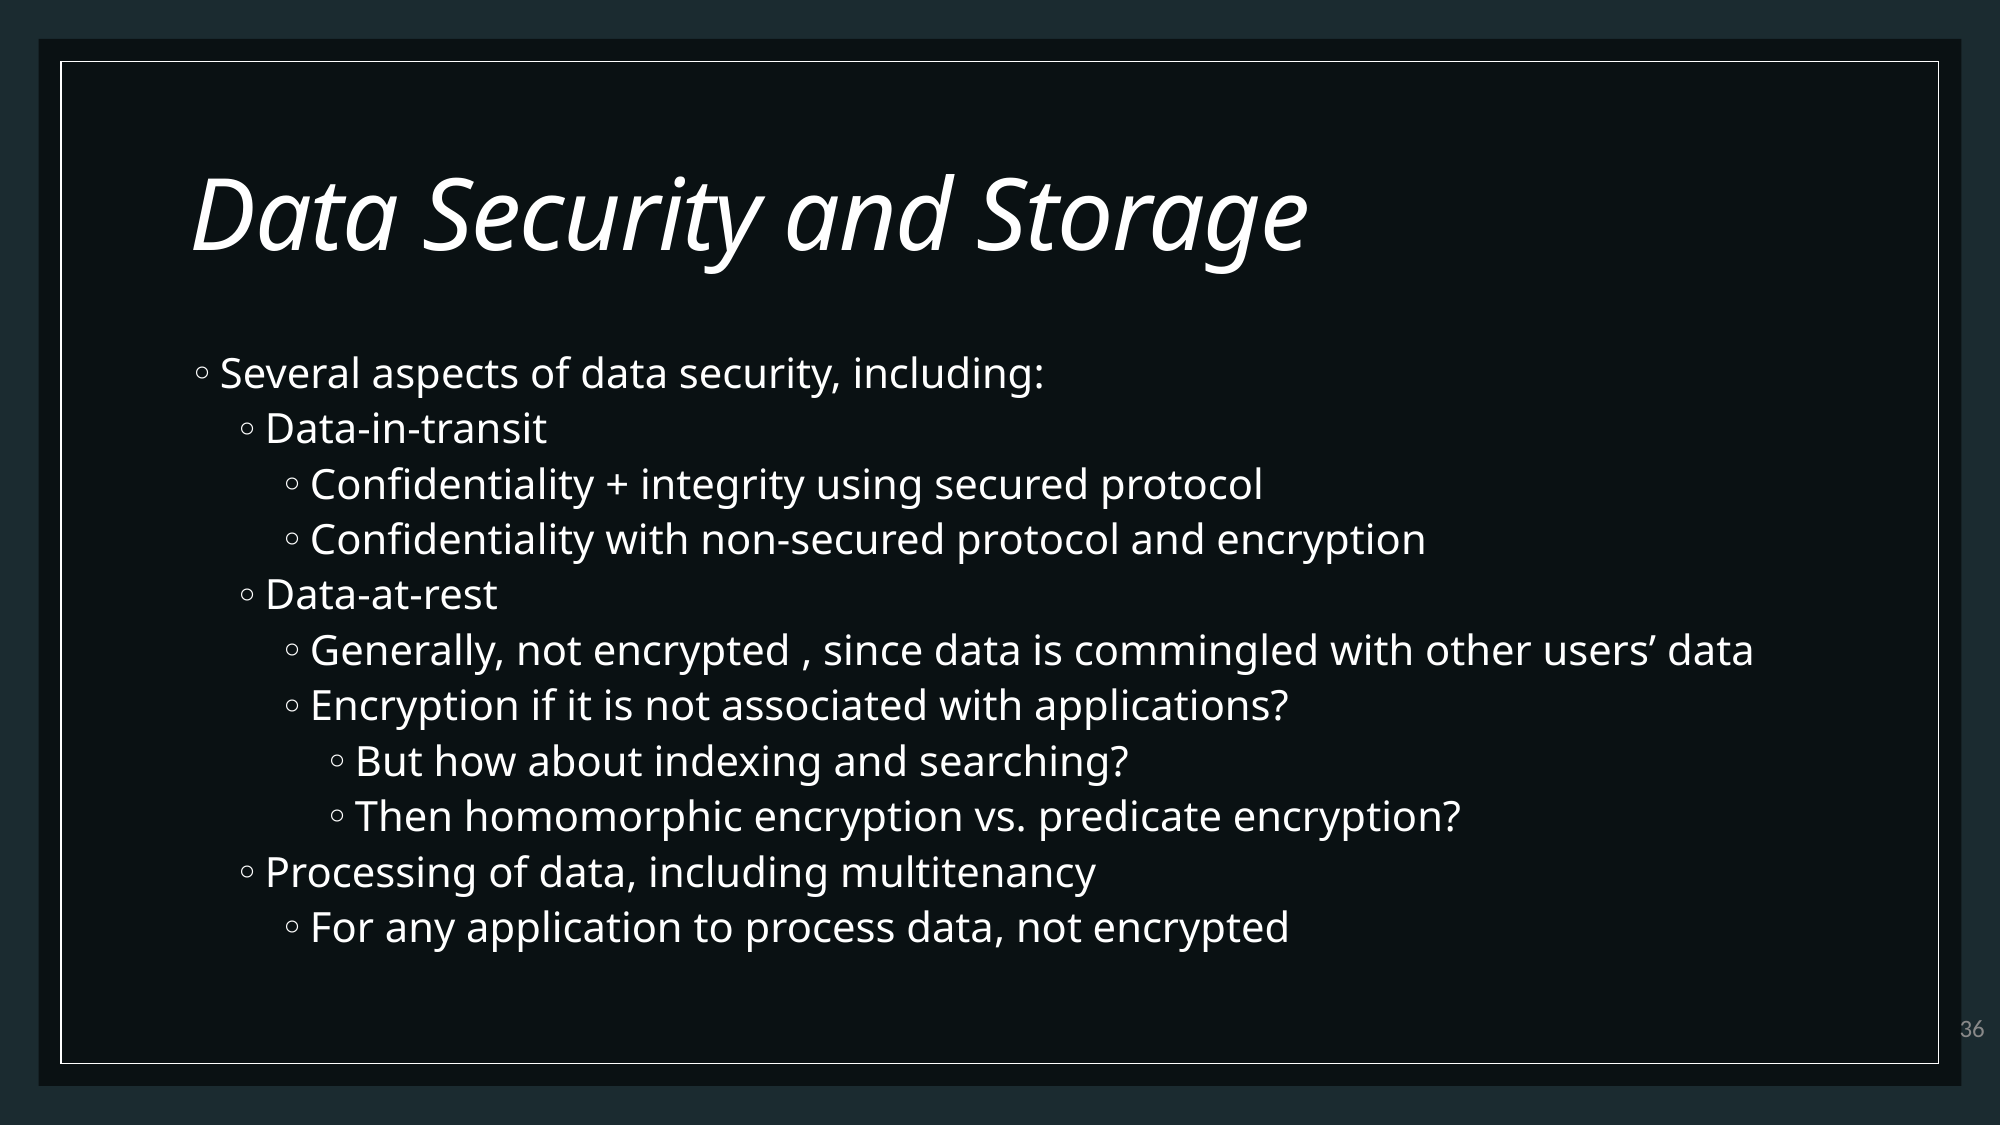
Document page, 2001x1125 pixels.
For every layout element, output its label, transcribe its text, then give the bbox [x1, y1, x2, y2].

list Several aspects of data security, including: Data-in-transit Confidentiality + integrity using secured protocol Confidentiality with non-secured protocol and encryption Data-at-rest Generally, not encrypted , since data is commingled with other users’ data Encryption if it is not associated with applications? But how about indexing and searching? Then homomorphic encryption vs. predicate encryption? Processing of data, including multitenancy For any application to process data, not encrypted [174, 345, 1825, 977]
slide_number 36 [1525, 990, 2000, 1050]
title Data Security and Storage [174, 105, 1825, 331]
